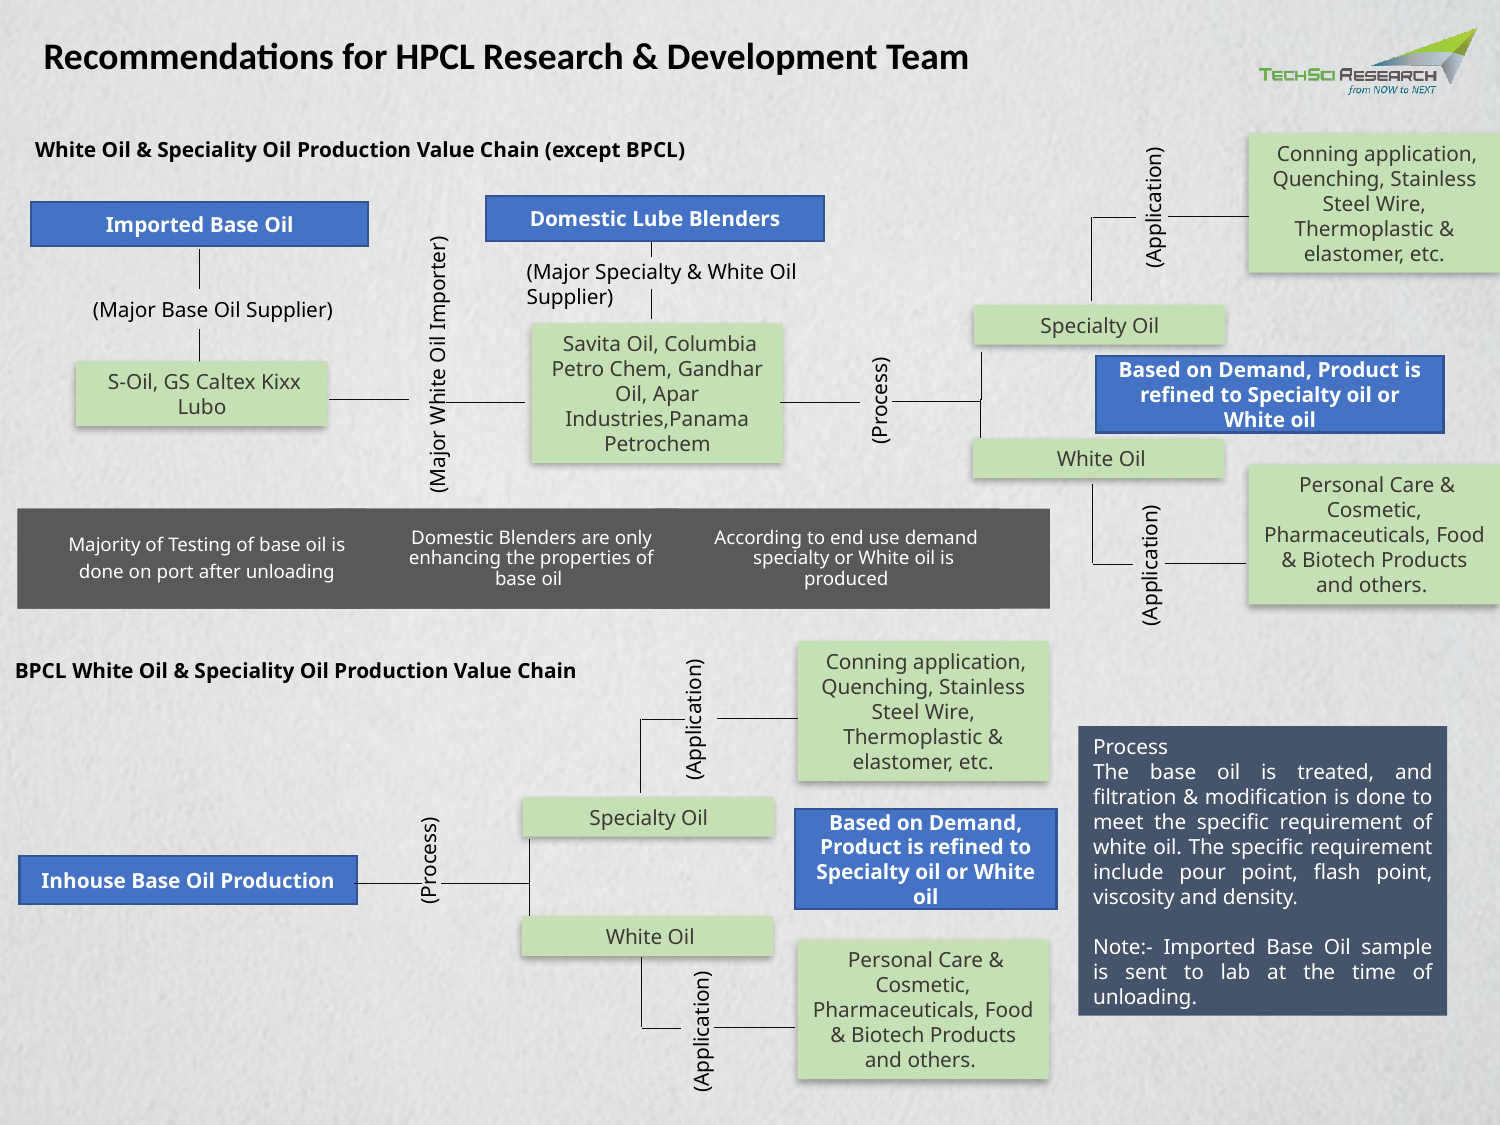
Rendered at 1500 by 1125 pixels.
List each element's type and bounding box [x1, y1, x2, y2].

text_box [17, 508, 1050, 609]
picture [0, 0, 1500, 1125]
text_box [19, 641, 1057, 1066]
